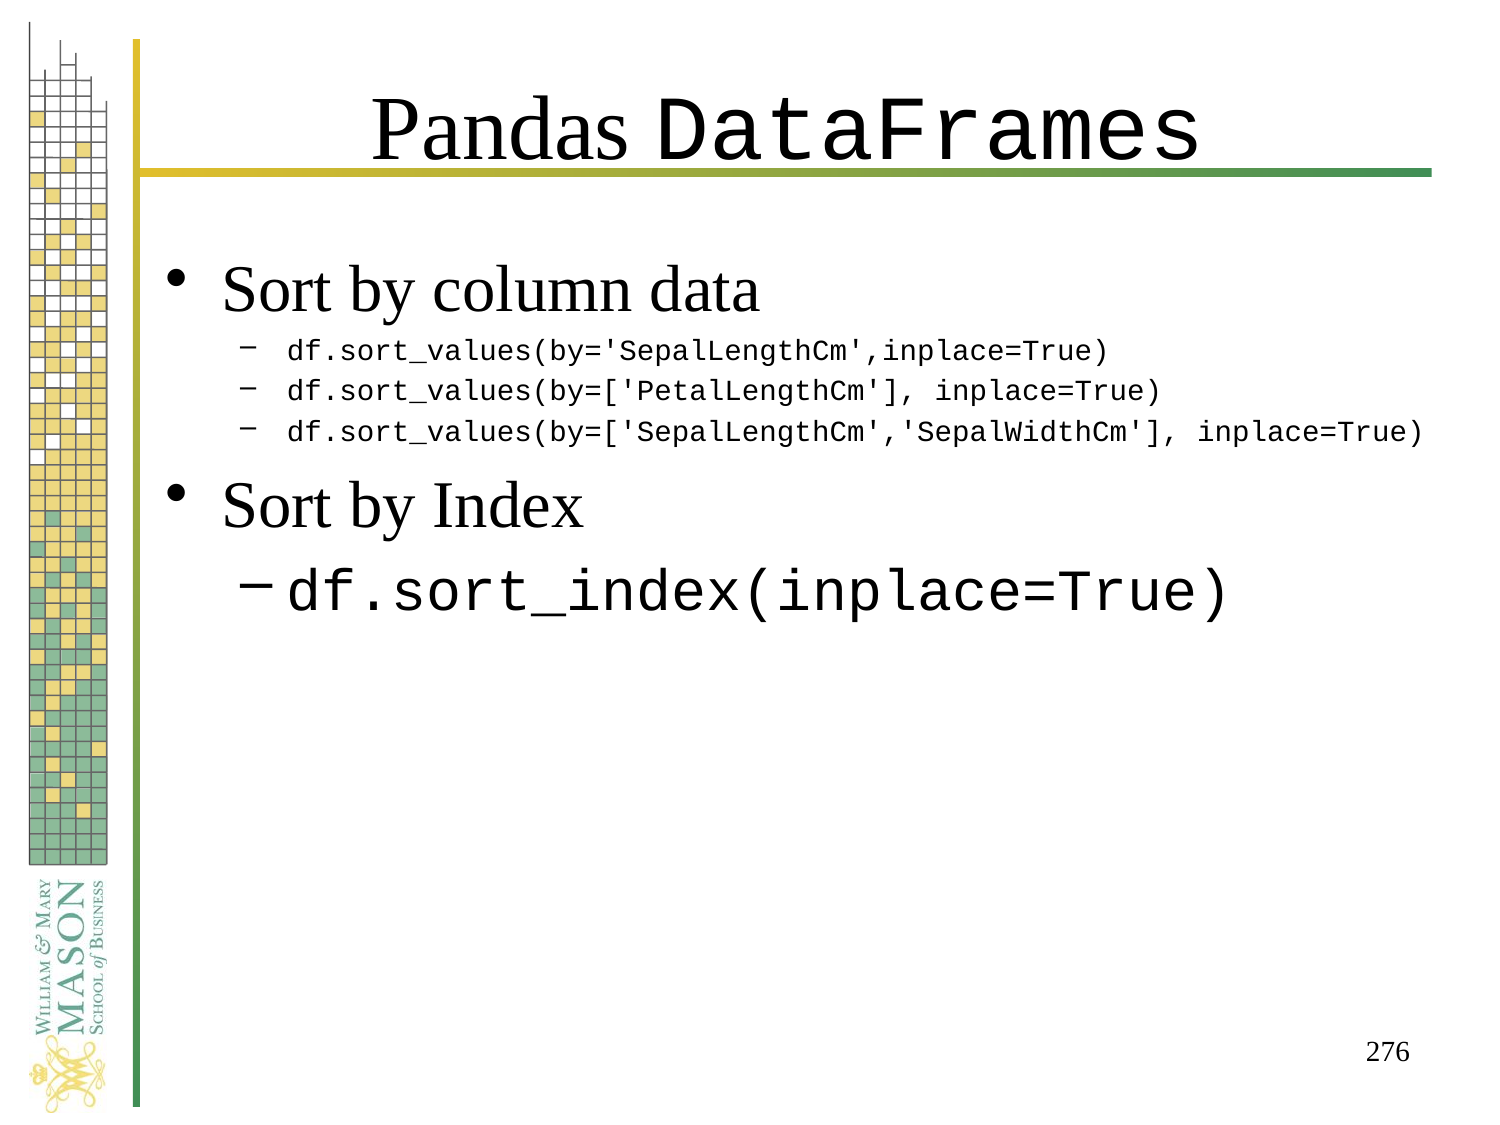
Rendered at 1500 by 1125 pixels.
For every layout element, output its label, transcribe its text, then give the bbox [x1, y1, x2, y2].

slide_number 276 [1048, 1024, 1426, 1103]
list Sort by column data df.sort_values(by='SepalLengthCm',inplace=True) df.sort_values(by=['PetalLengthCm'], inplace=True) df.sort_values(by=['SepalLengthCm','SepalWidthCm'], inplace=True) Sort by Index df.sort_index(inplace=True) [150, 237, 1500, 1005]
title Pandas DataFrames [150, 45, 1425, 200]
slide_number 69 [29, 879, 107, 1113]
